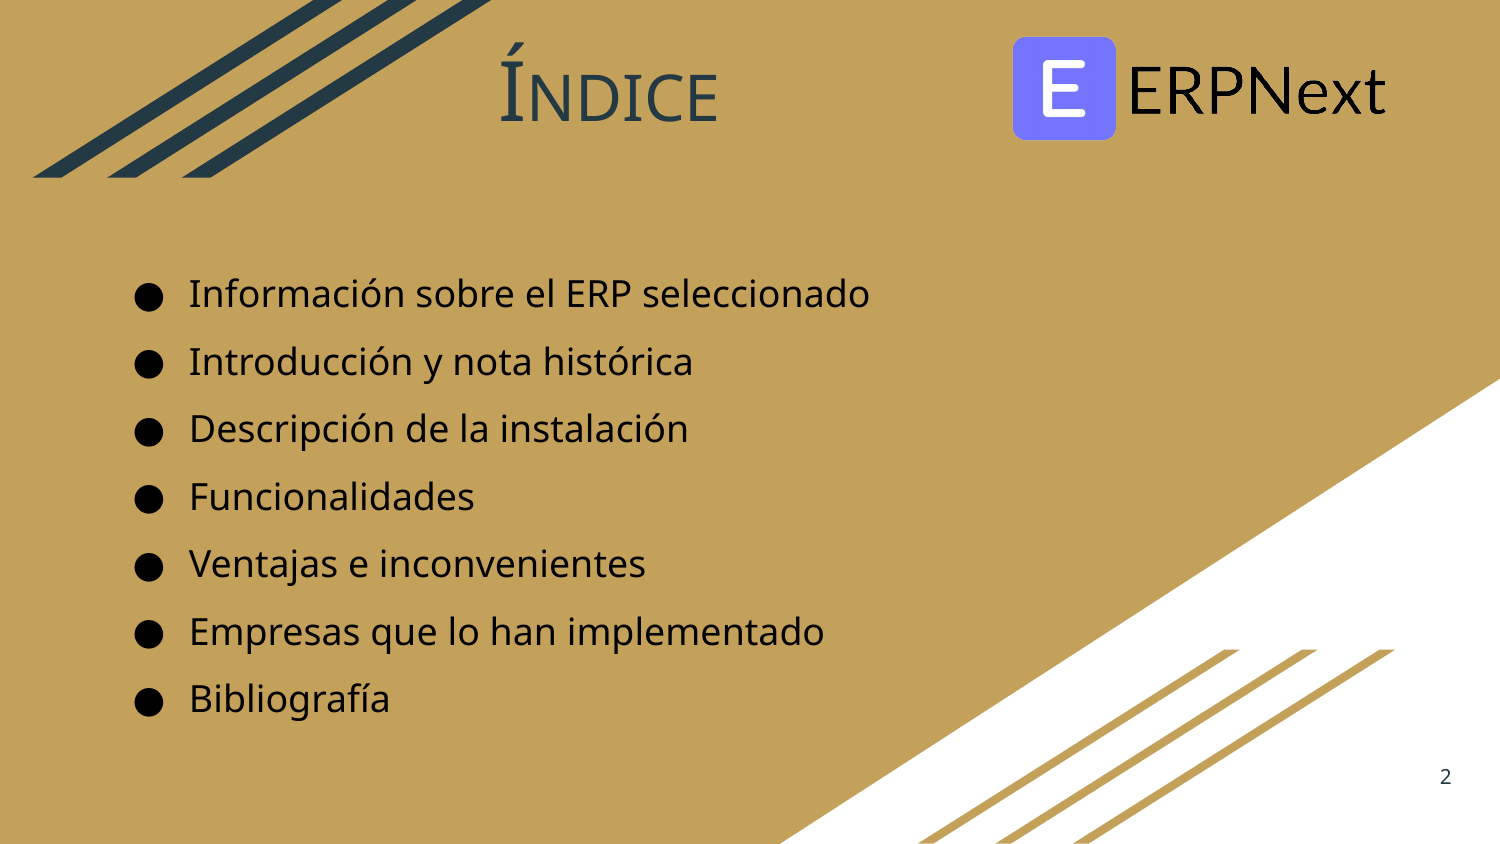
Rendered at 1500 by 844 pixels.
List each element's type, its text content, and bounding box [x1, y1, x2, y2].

title ÍNDICE [212, 0, 1007, 177]
slide_number ‹#› [1376, 745, 1467, 810]
text_box Información sobre el ERP seleccionado Introducción y nota histórica Descripción de la instalación Funcionalidades Ventajas e inconvenientes Empresas que lo han implementado Bibliografía [98, 232, 1151, 718]
picture [913, 6, 1475, 171]
